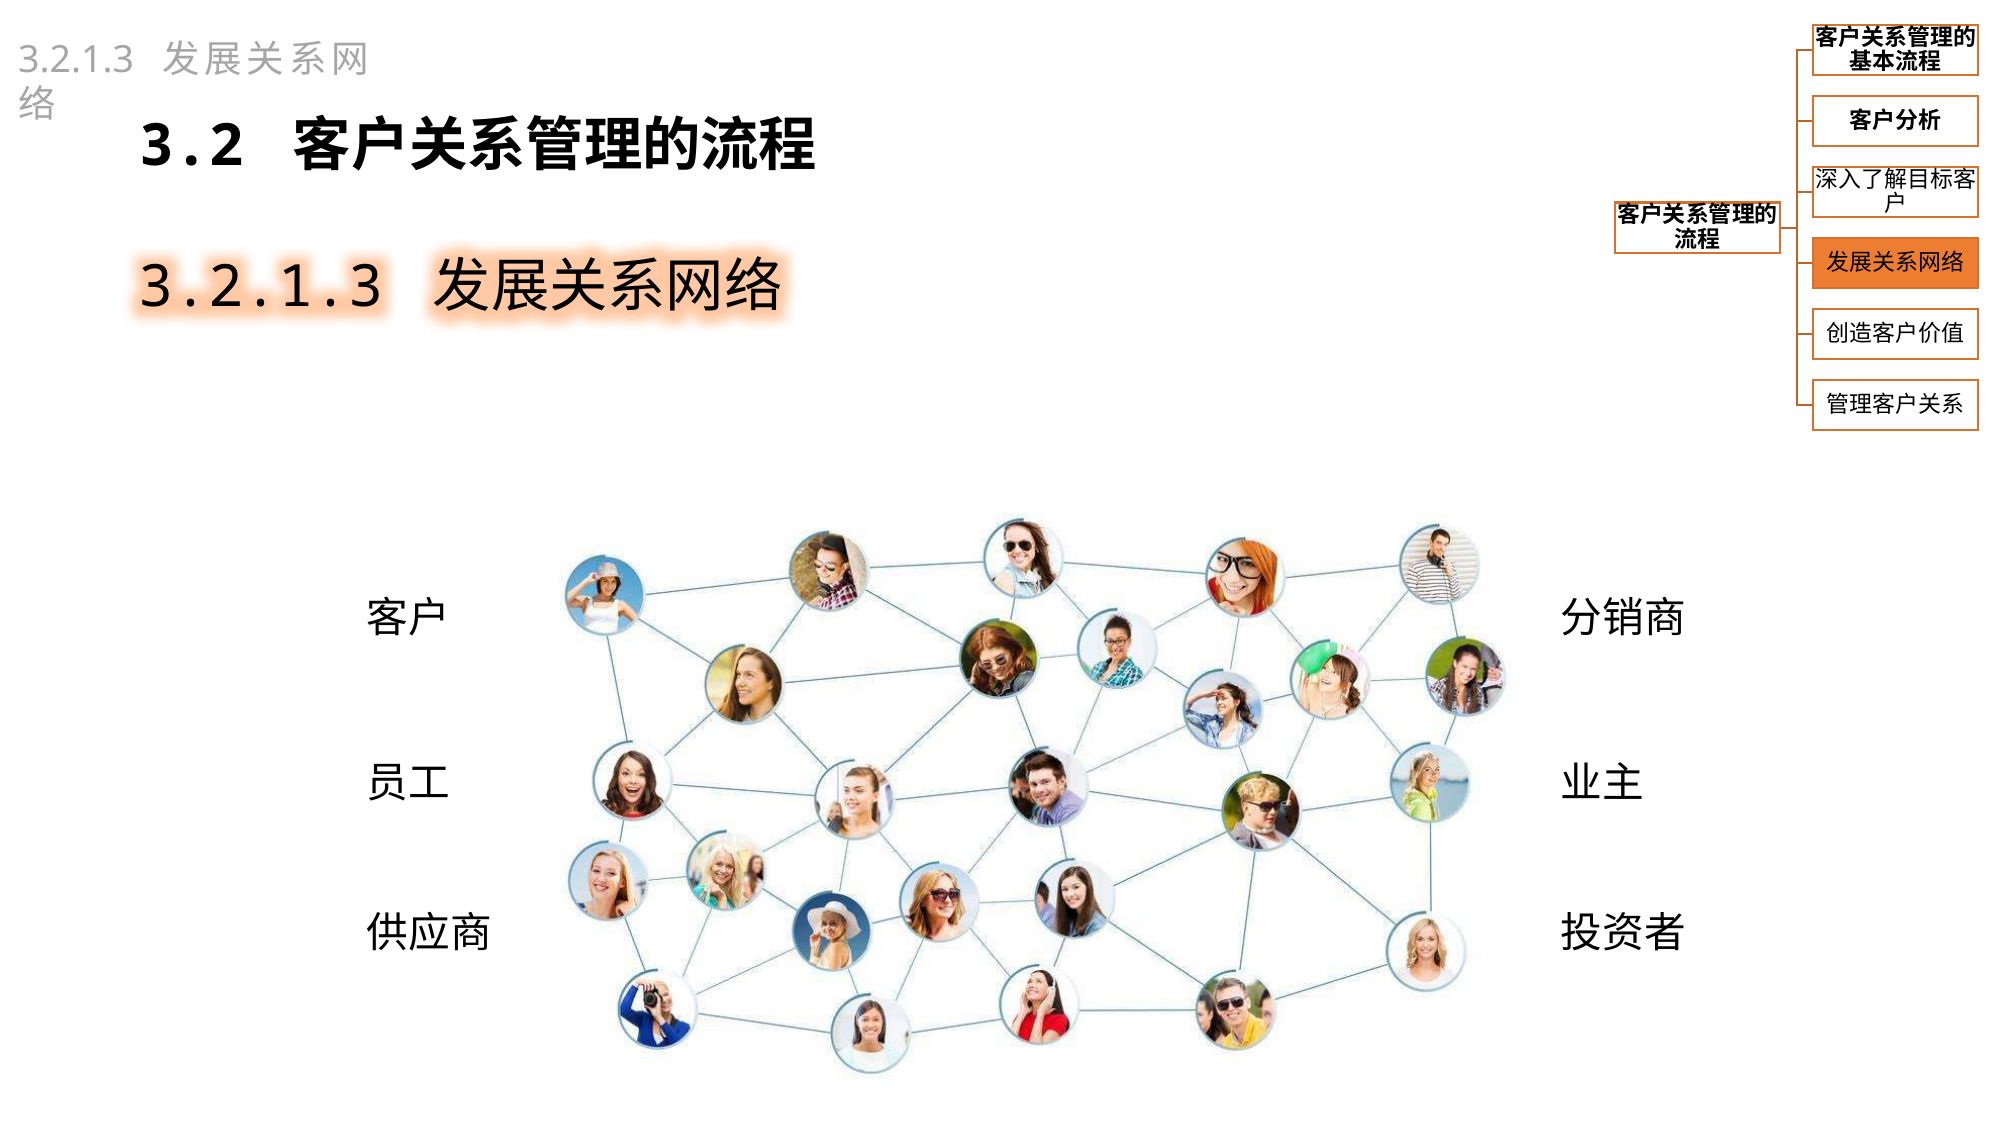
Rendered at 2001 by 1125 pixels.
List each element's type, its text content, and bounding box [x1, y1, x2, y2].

text_box 投资者 [1546, 871, 1798, 963]
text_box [118, 203, 1388, 331]
text_box 3.2 客户关系管理的流程 [120, 97, 1388, 187]
text_box 分销商 [1546, 556, 1798, 649]
text_box 3.2.1.3 发展关系网络 [120, 204, 1388, 326]
text_box 3.2.1.3 发展关系网络 [3, 27, 384, 88]
picture [551, 500, 1515, 1089]
table_cell 产业条件可以改变 [115, 199, 1388, 335]
text_box 客户 [351, 556, 551, 649]
text_box 供应商 [351, 871, 551, 963]
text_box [1388, 24, 2000, 431]
text_box 业主 [1546, 721, 1798, 813]
text_box 员工 [351, 721, 551, 813]
